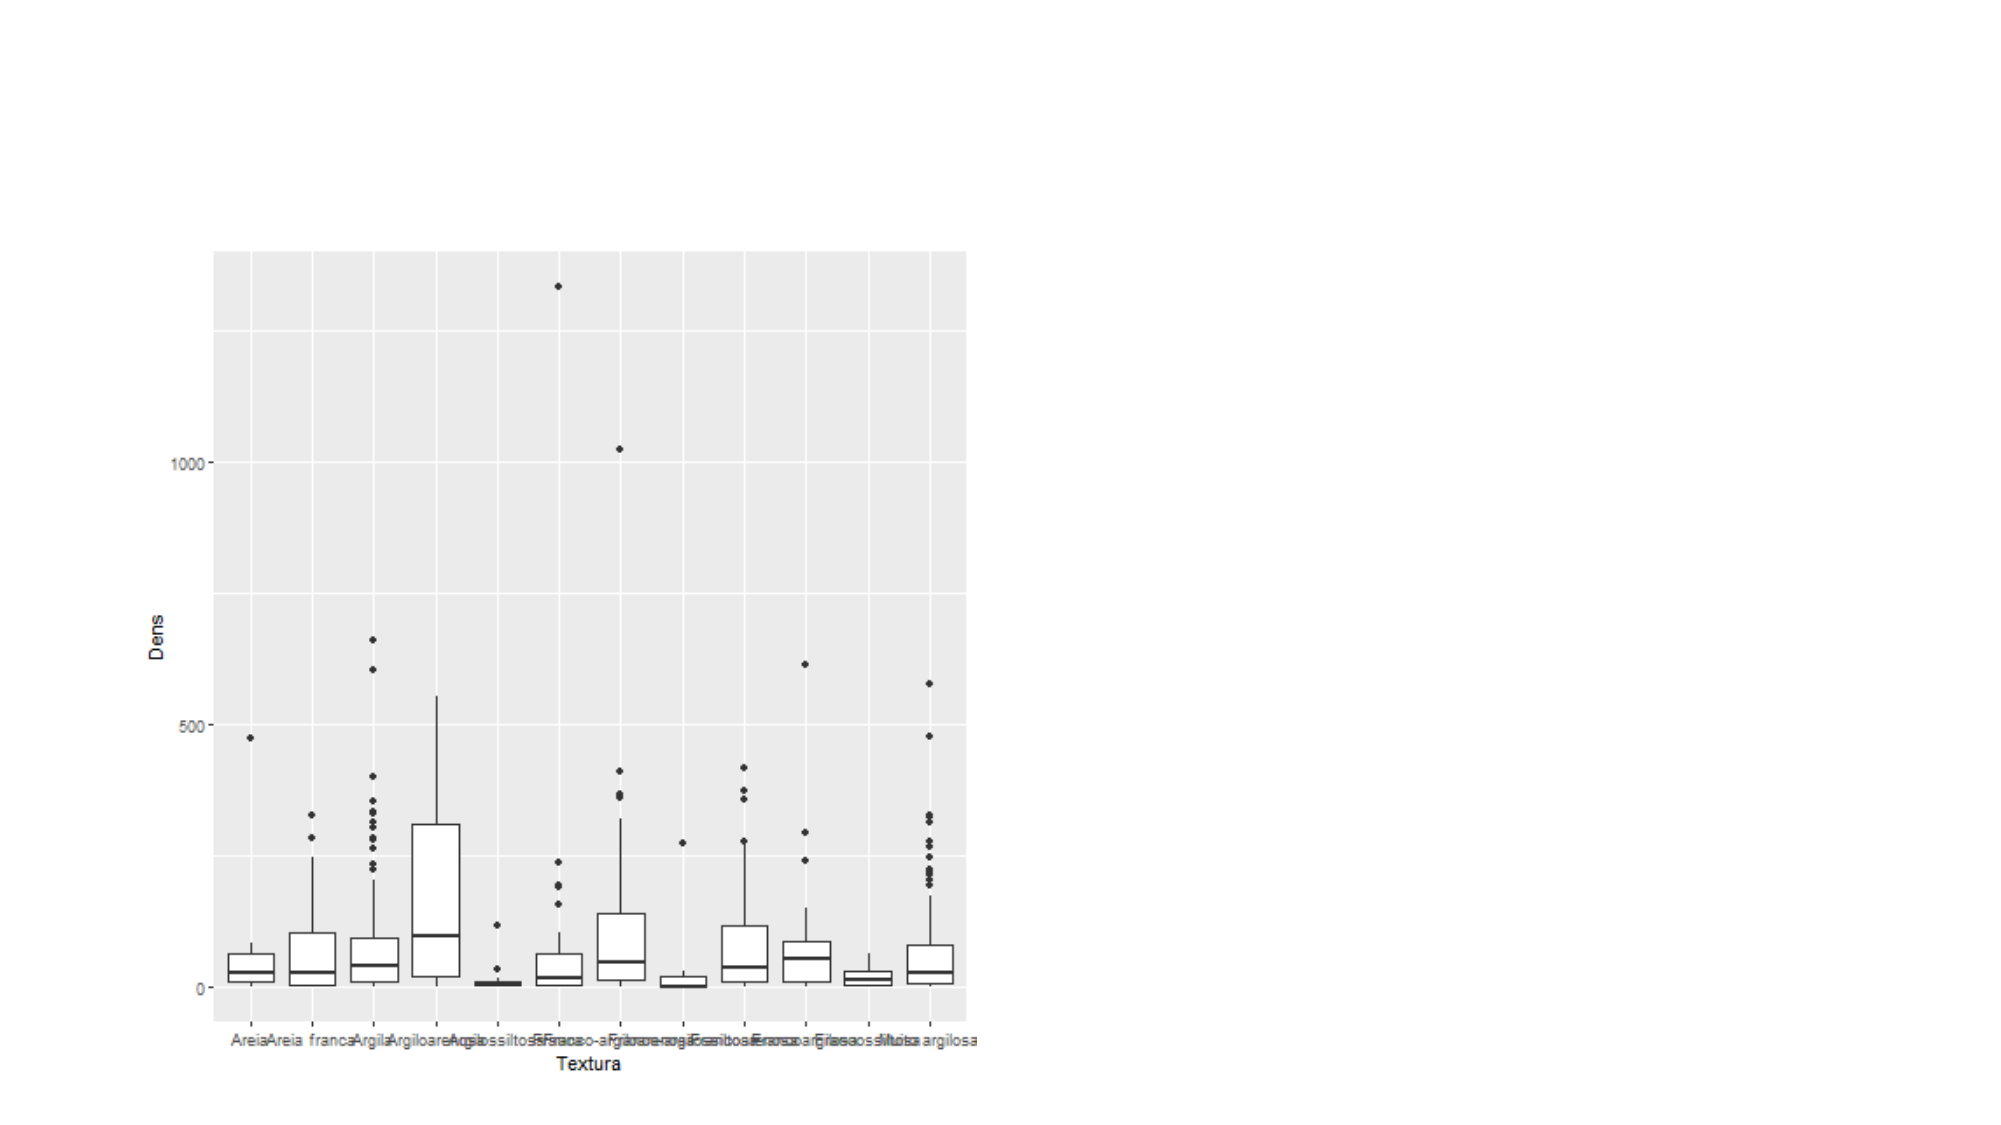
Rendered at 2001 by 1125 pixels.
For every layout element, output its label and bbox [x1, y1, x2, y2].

list [137, 243, 976, 1083]
